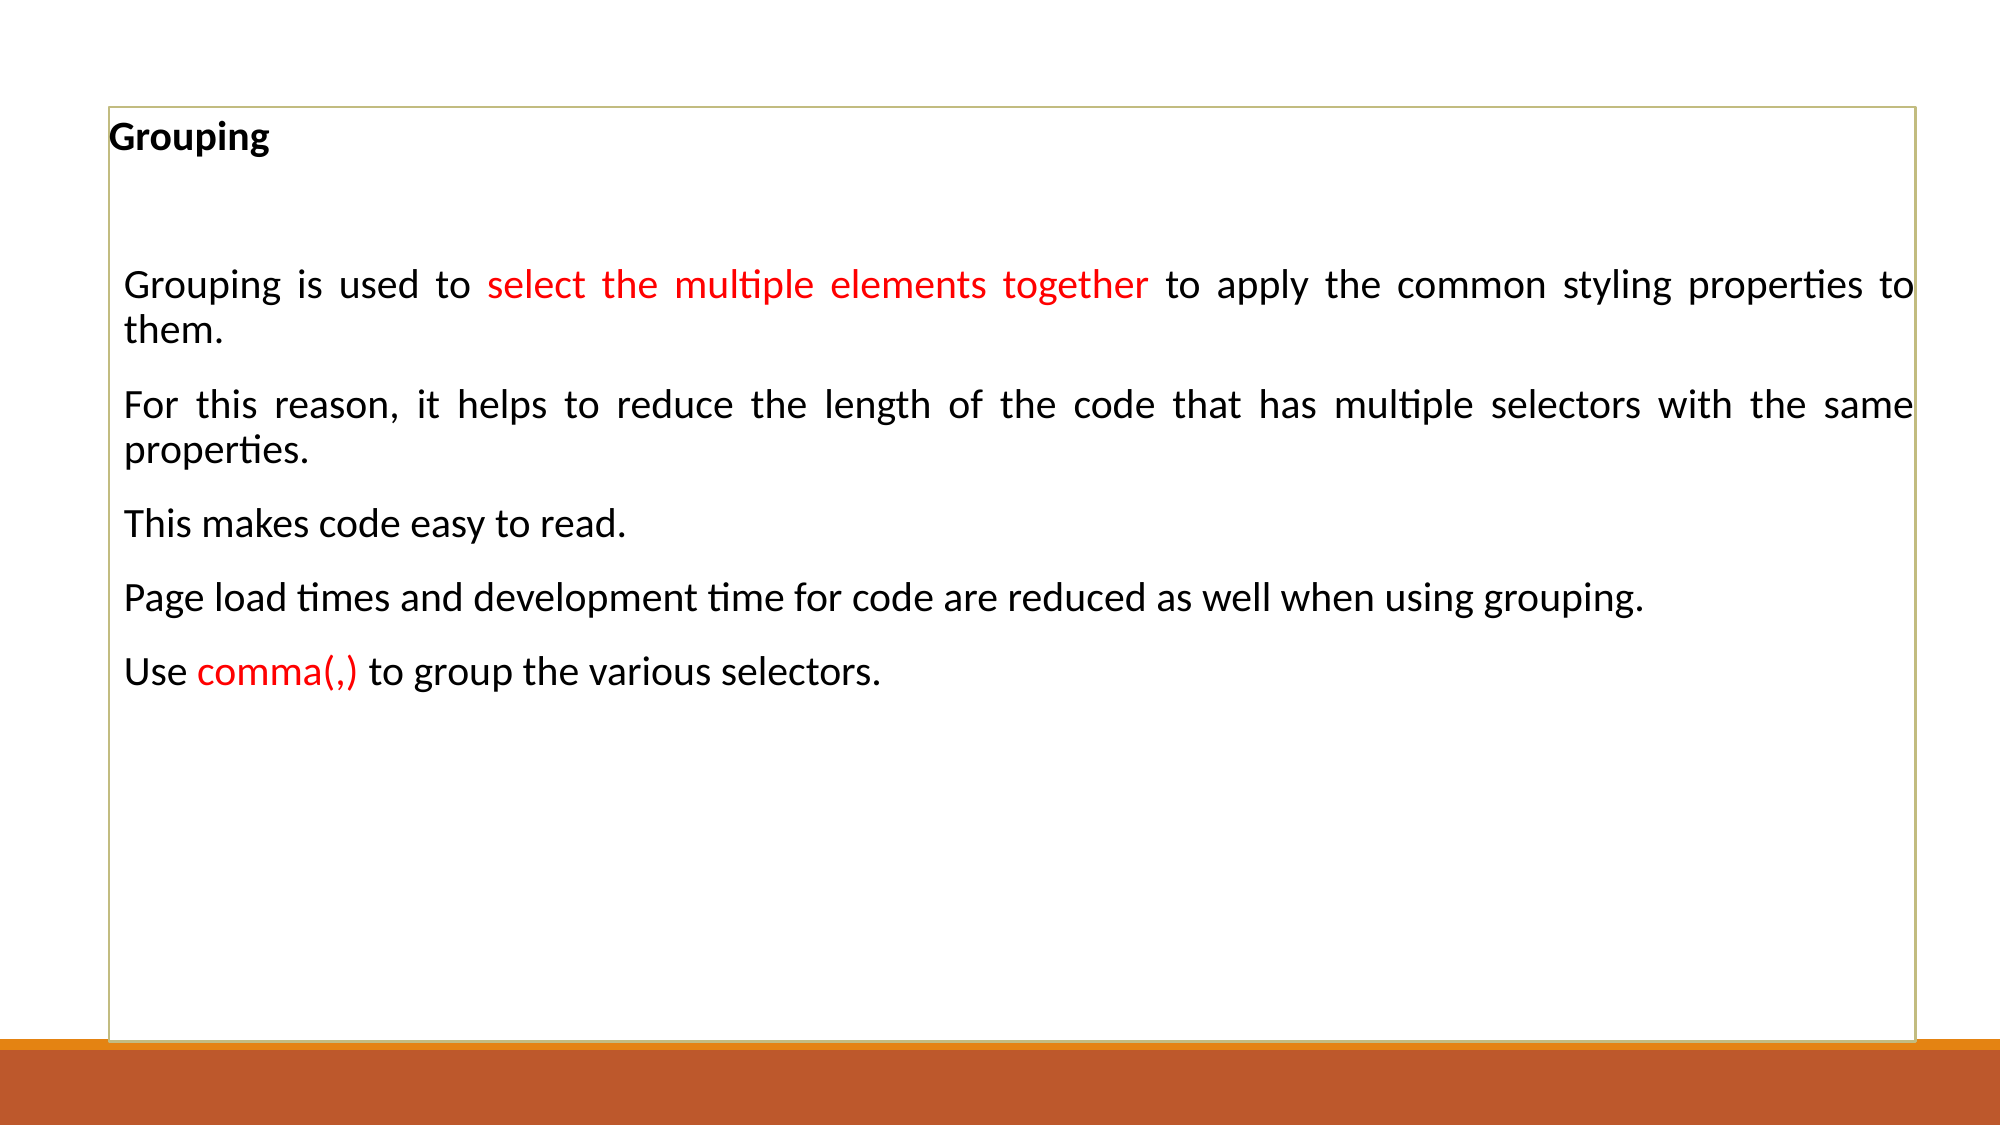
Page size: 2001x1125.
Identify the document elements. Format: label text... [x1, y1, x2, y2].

list Grouping Grouping is used to select the multiple elements together to apply the common styling properties to them. For this reason, it helps to reduce the length of the code that has multiple selectors with the same properties. This makes code easy to read. Page load times and development time for code are reduced as well when using grouping. Use comma(,) to group the various selectors. [108, 106, 1917, 1043]
